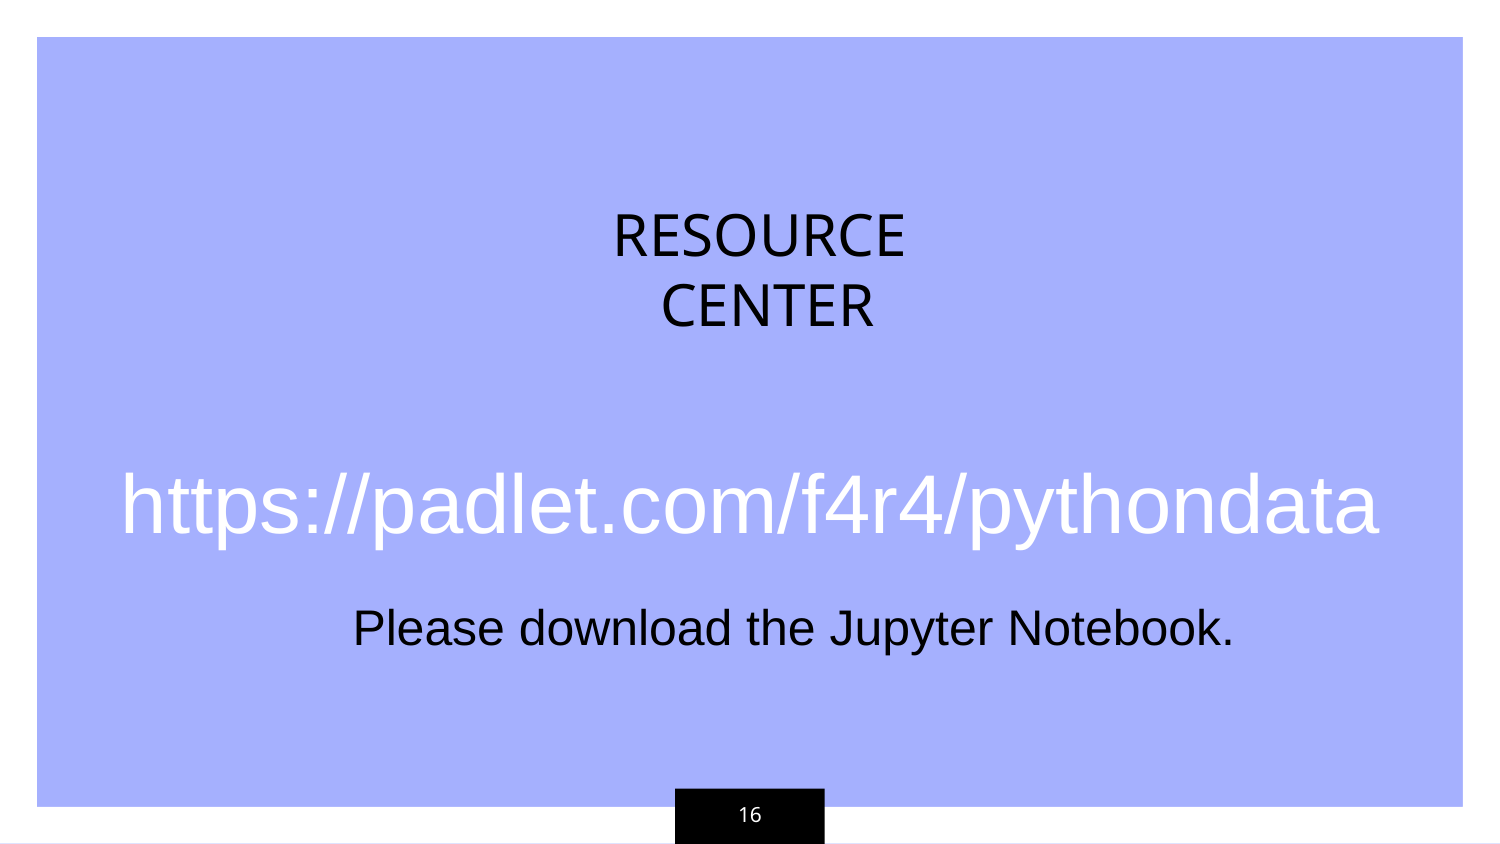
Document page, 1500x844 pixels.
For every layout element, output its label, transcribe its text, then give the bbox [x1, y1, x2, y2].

text_box https://padlet.com/f4r4/pythondata Please download the Jupyter Notebook. [100, 404, 1401, 701]
slide_number 16 [675, 788, 825, 844]
text_box RESOURCE CENTER [264, 205, 1271, 331]
